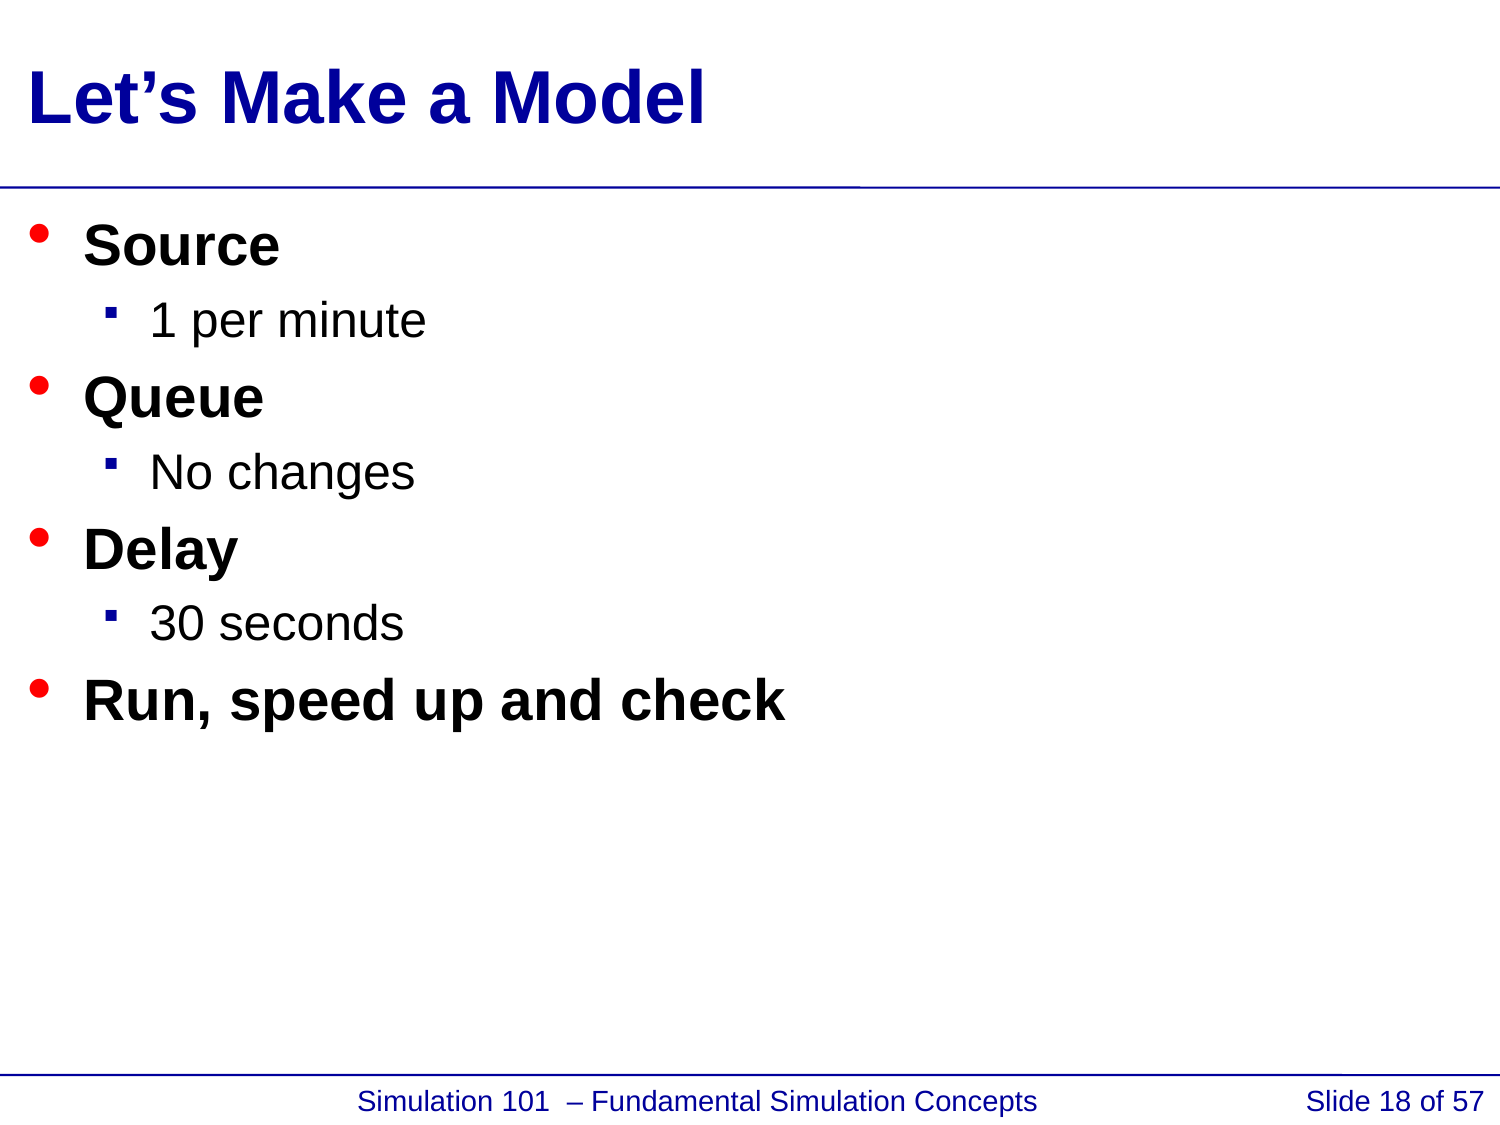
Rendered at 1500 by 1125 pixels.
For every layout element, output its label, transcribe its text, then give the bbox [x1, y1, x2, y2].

footer Simulation 101 – Fundamental Simulation Concepts [488, 1074, 1088, 1125]
title Let’s Make a Model [12, 12, 1488, 175]
slide_number Slide 18 of 57 [1249, 1074, 1500, 1125]
list Source 1 per minute Queue No changes Delay 30 seconds Run, speed up and check [12, 200, 1488, 1063]
slide_number [37, 1074, 488, 1125]
